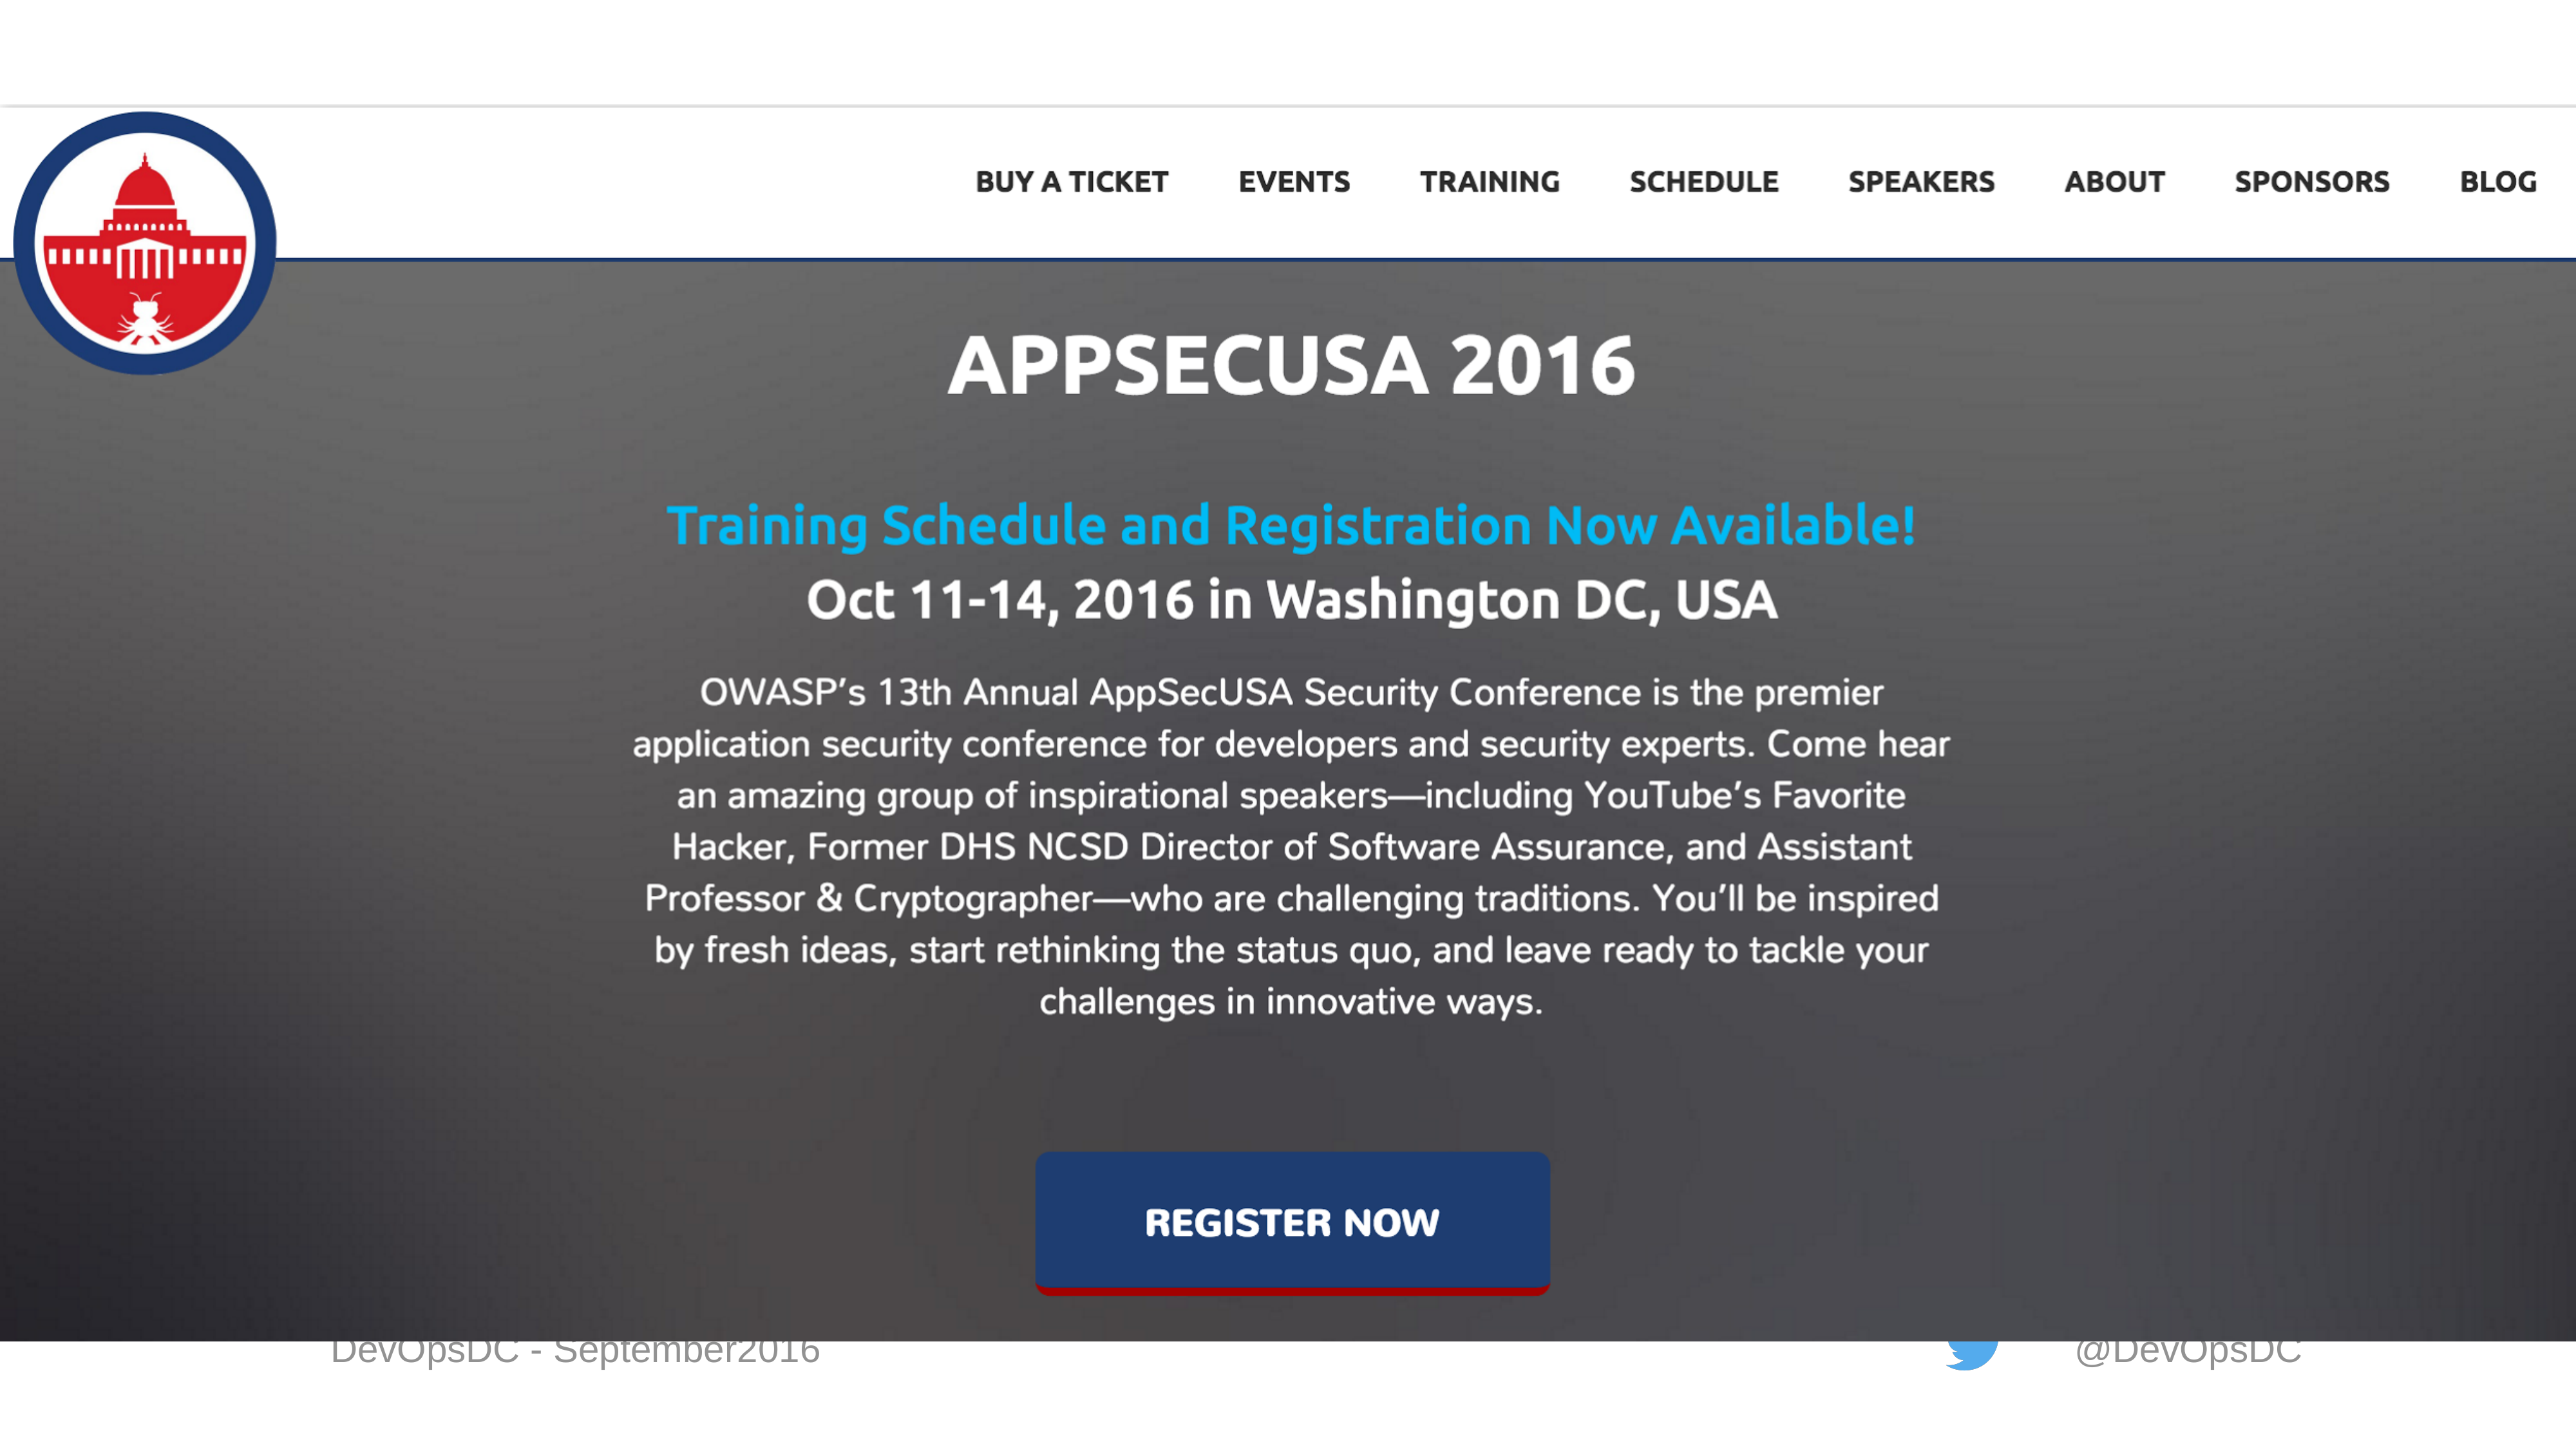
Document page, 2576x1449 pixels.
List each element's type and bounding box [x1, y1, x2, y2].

picture [0, 108, 2576, 1390]
